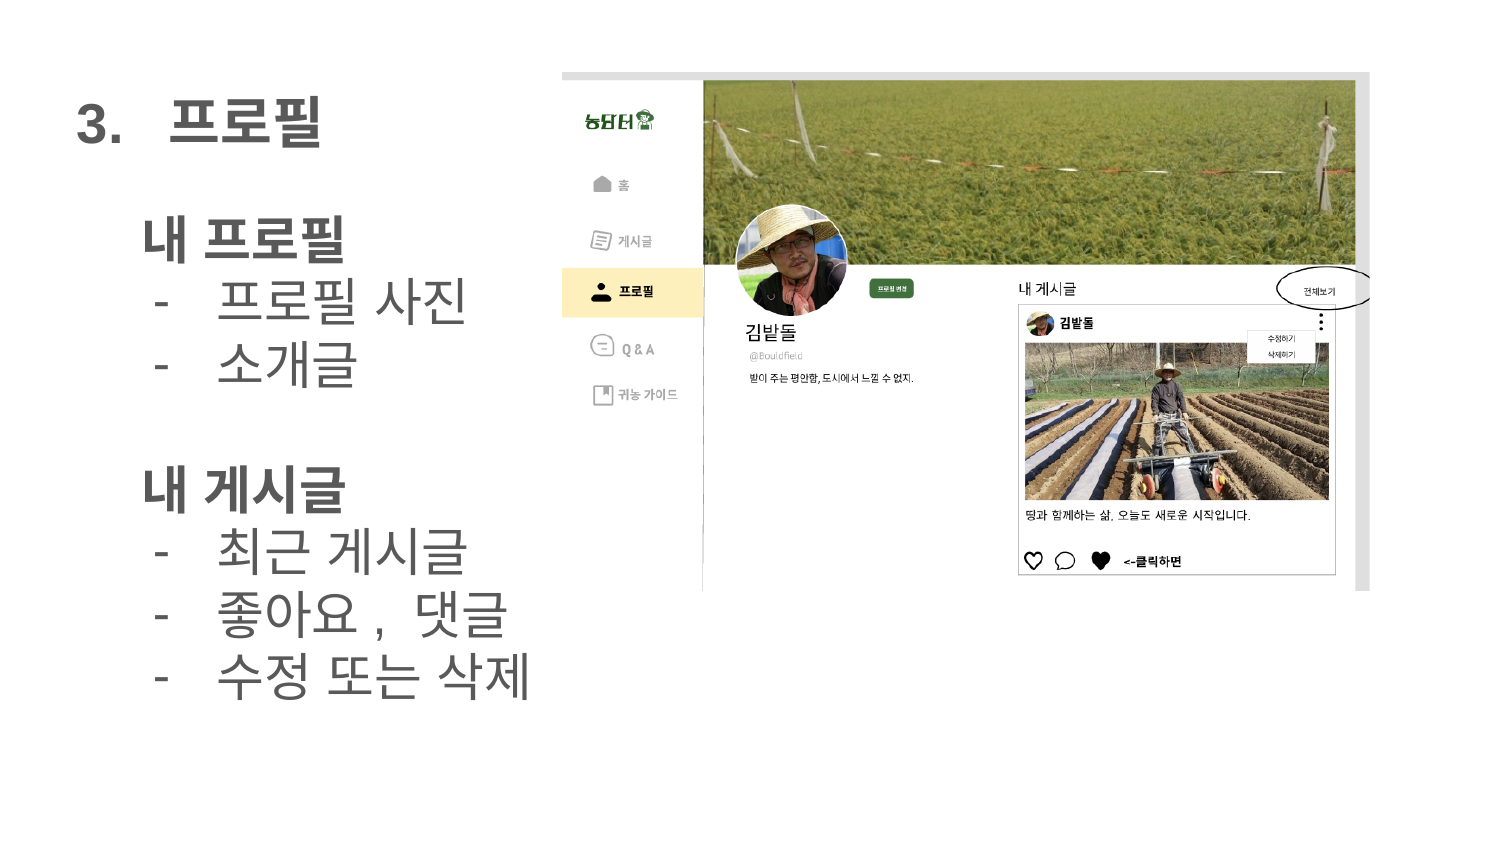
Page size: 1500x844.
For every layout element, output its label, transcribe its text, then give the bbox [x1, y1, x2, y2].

text_box 내 프로필 프로필 사진 소개글 내 게시글 최근 게시글 좋아요, 댓글 수정 또는 삭제 [126, 192, 841, 723]
text_box 3. 프로필 [61, 72, 559, 170]
picture [561, 71, 1370, 592]
